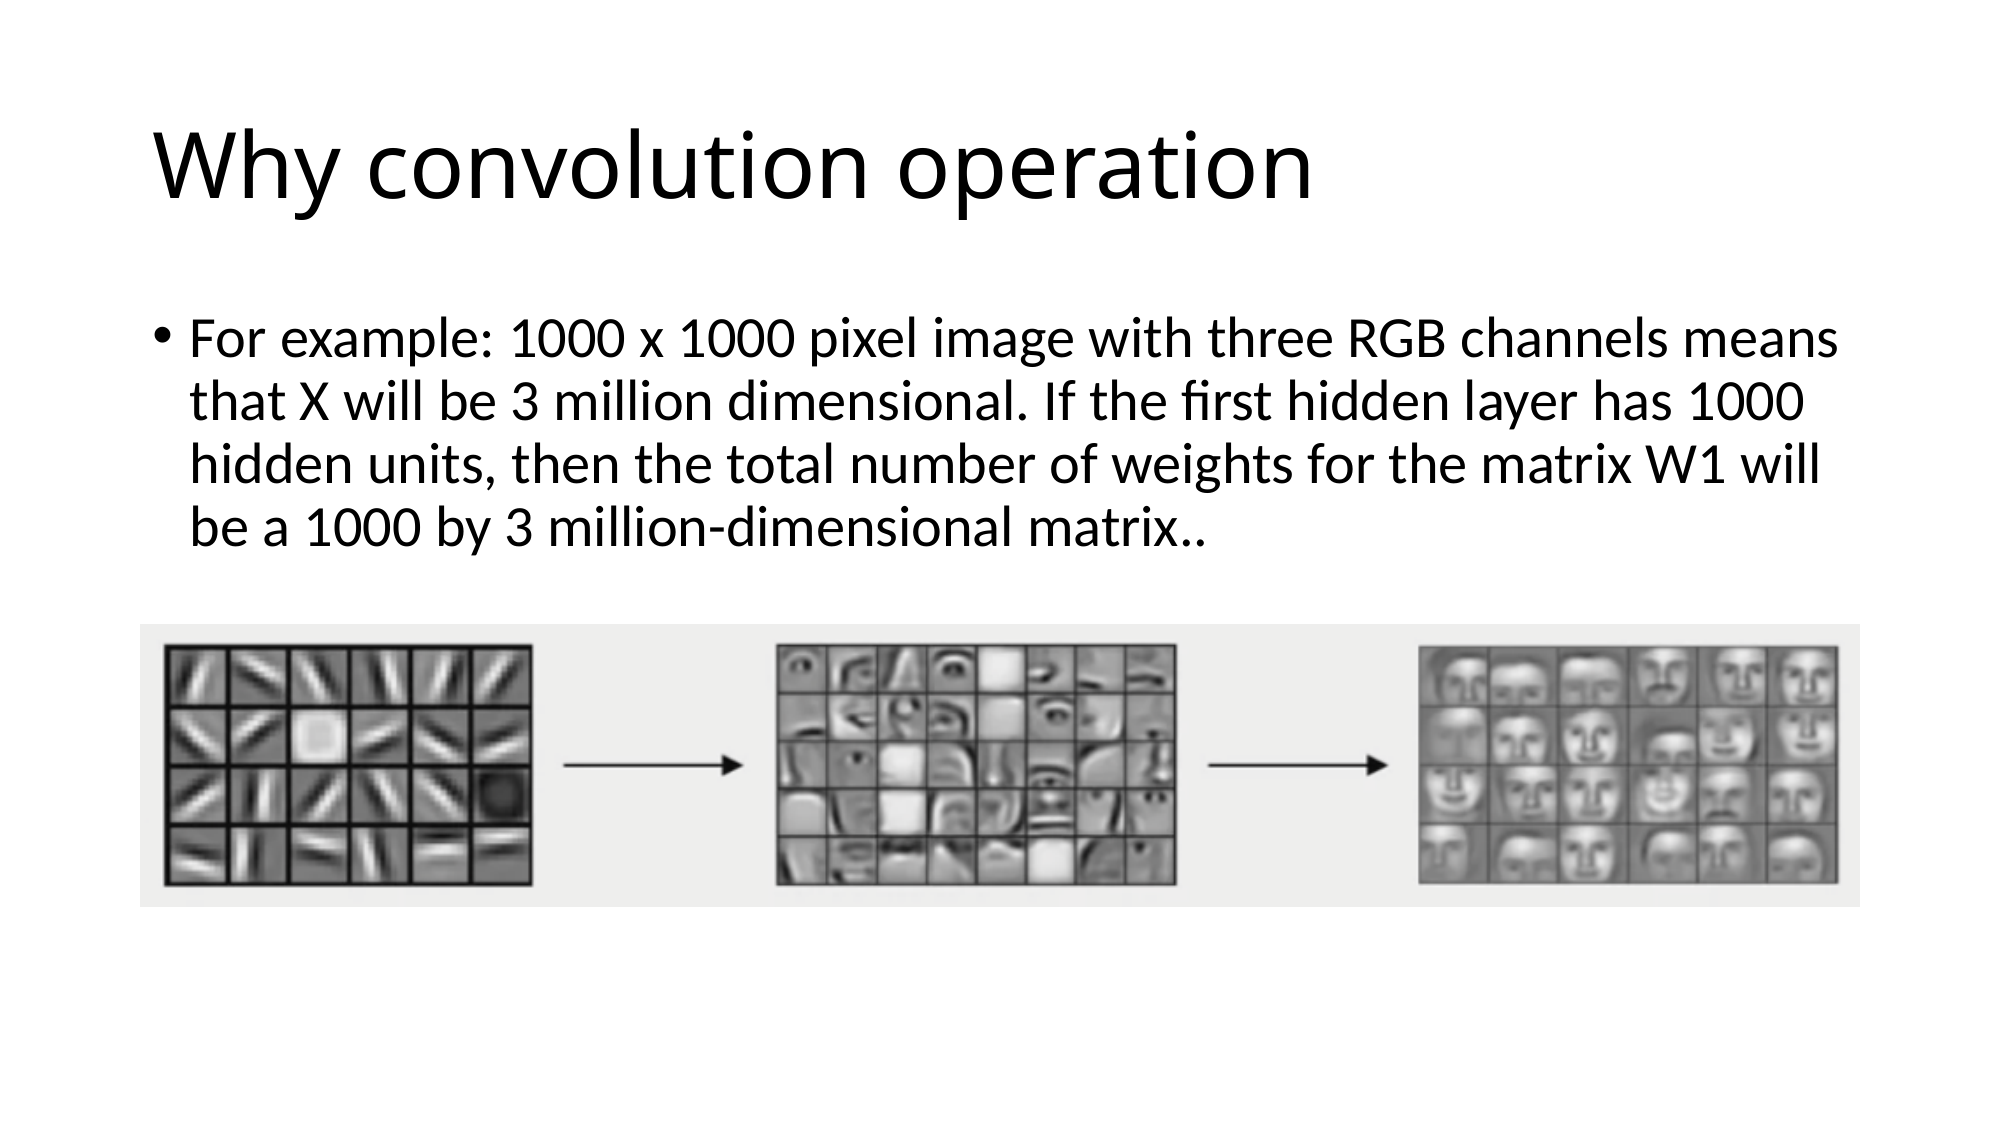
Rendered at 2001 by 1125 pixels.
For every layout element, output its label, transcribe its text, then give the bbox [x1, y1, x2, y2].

title Why convolution operation [137, 59, 1863, 278]
picture [140, 624, 1860, 907]
list For example: 1000 x 1000 pixel image with three RGB channels means that X will be 3 million dimensional. If the first hidden layer has 1000 hidden units, then the total number of weights for the matrix W1 will be a 1000 by 3 million-dimensional matrix.. [137, 299, 1863, 1014]
